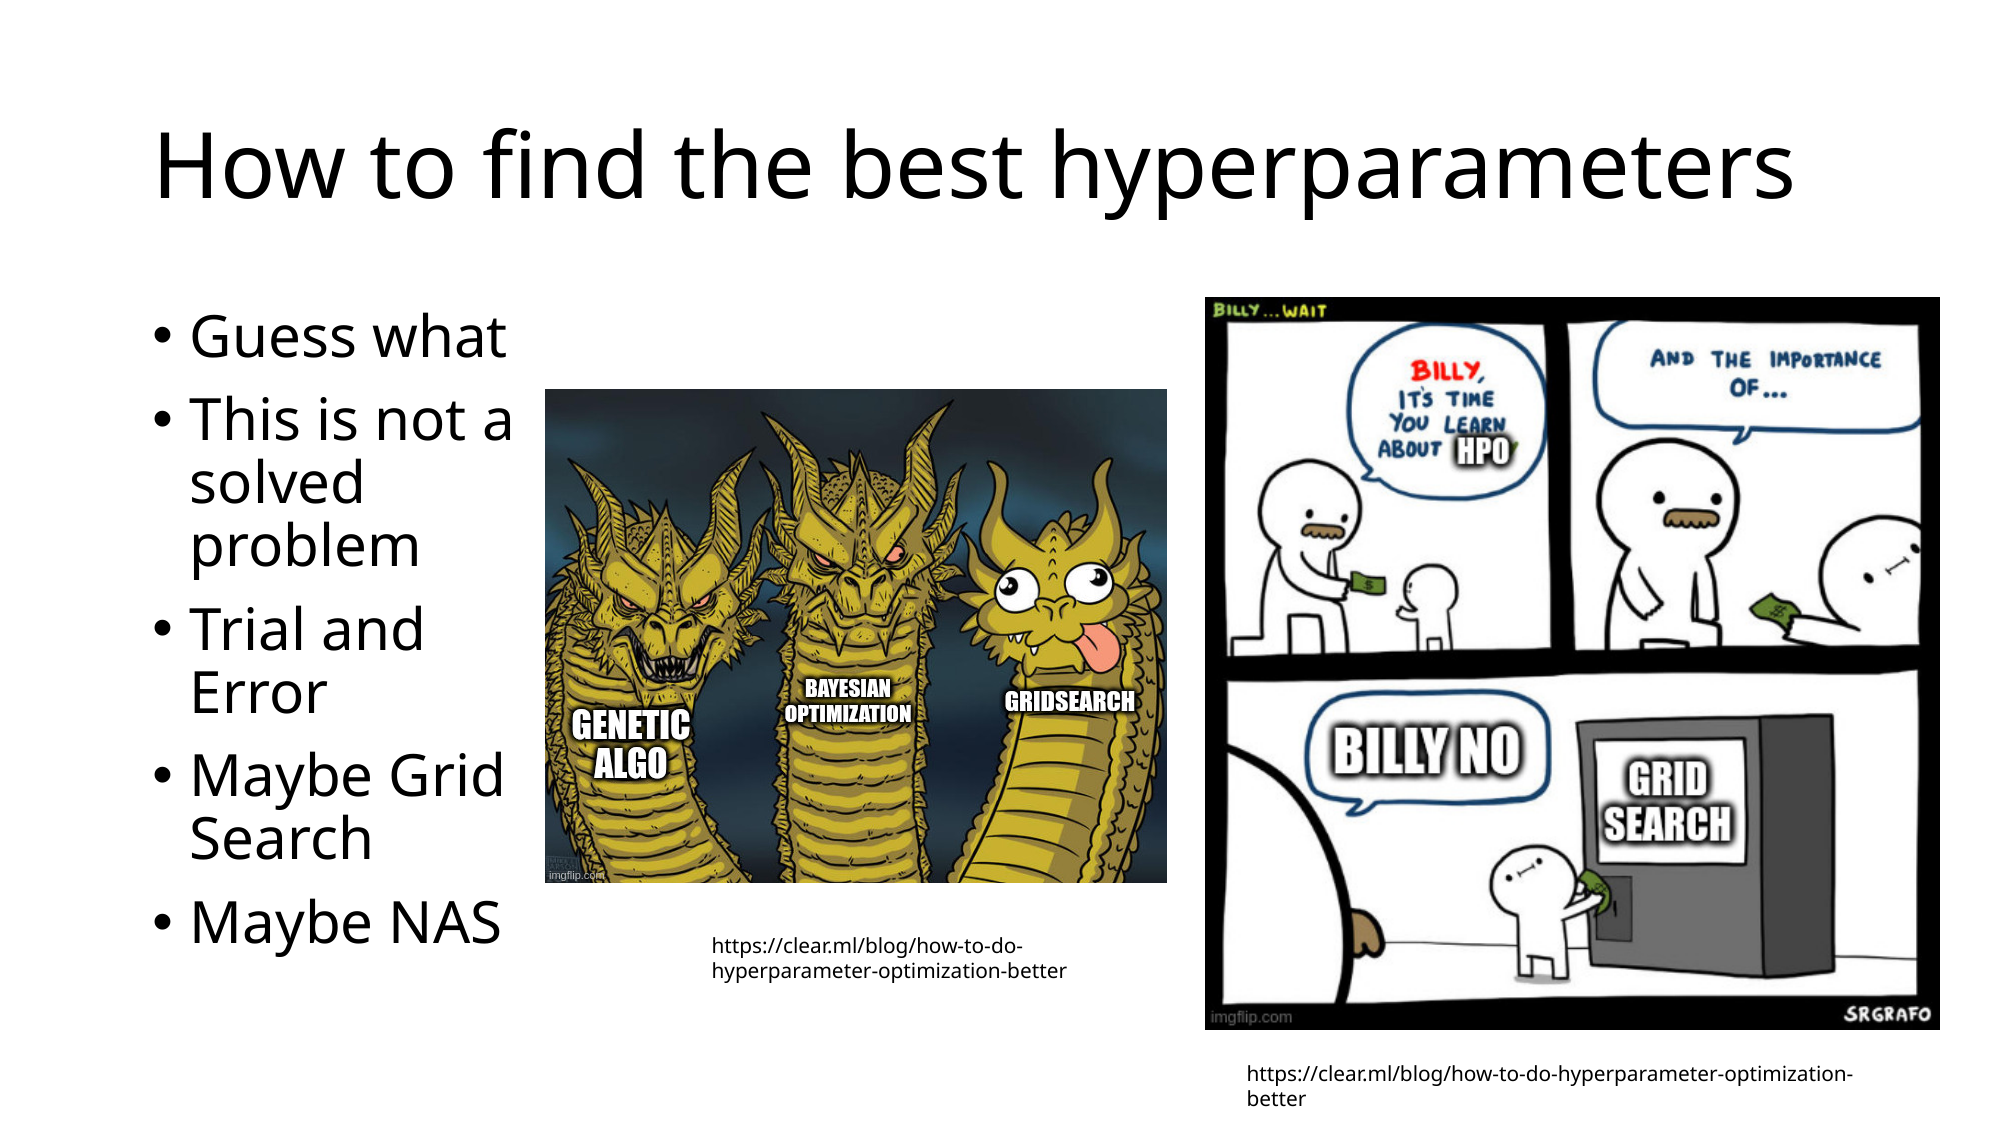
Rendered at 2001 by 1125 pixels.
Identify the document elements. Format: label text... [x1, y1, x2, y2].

text_box https://clear.ml/blog/how-to-do-hyperparameter-optimization-better [696, 924, 1147, 990]
text_box https://clear.ml/blog/how-to-do-hyperparameter-optimization-better [1231, 1053, 1915, 1119]
picture [1204, 296, 1941, 1030]
picture [544, 388, 1168, 883]
list Guess what This is not a solved problem Trial and Error Maybe Grid Search Maybe NAS [137, 299, 545, 1014]
title How to find the best hyperparameters [137, 59, 1863, 278]
